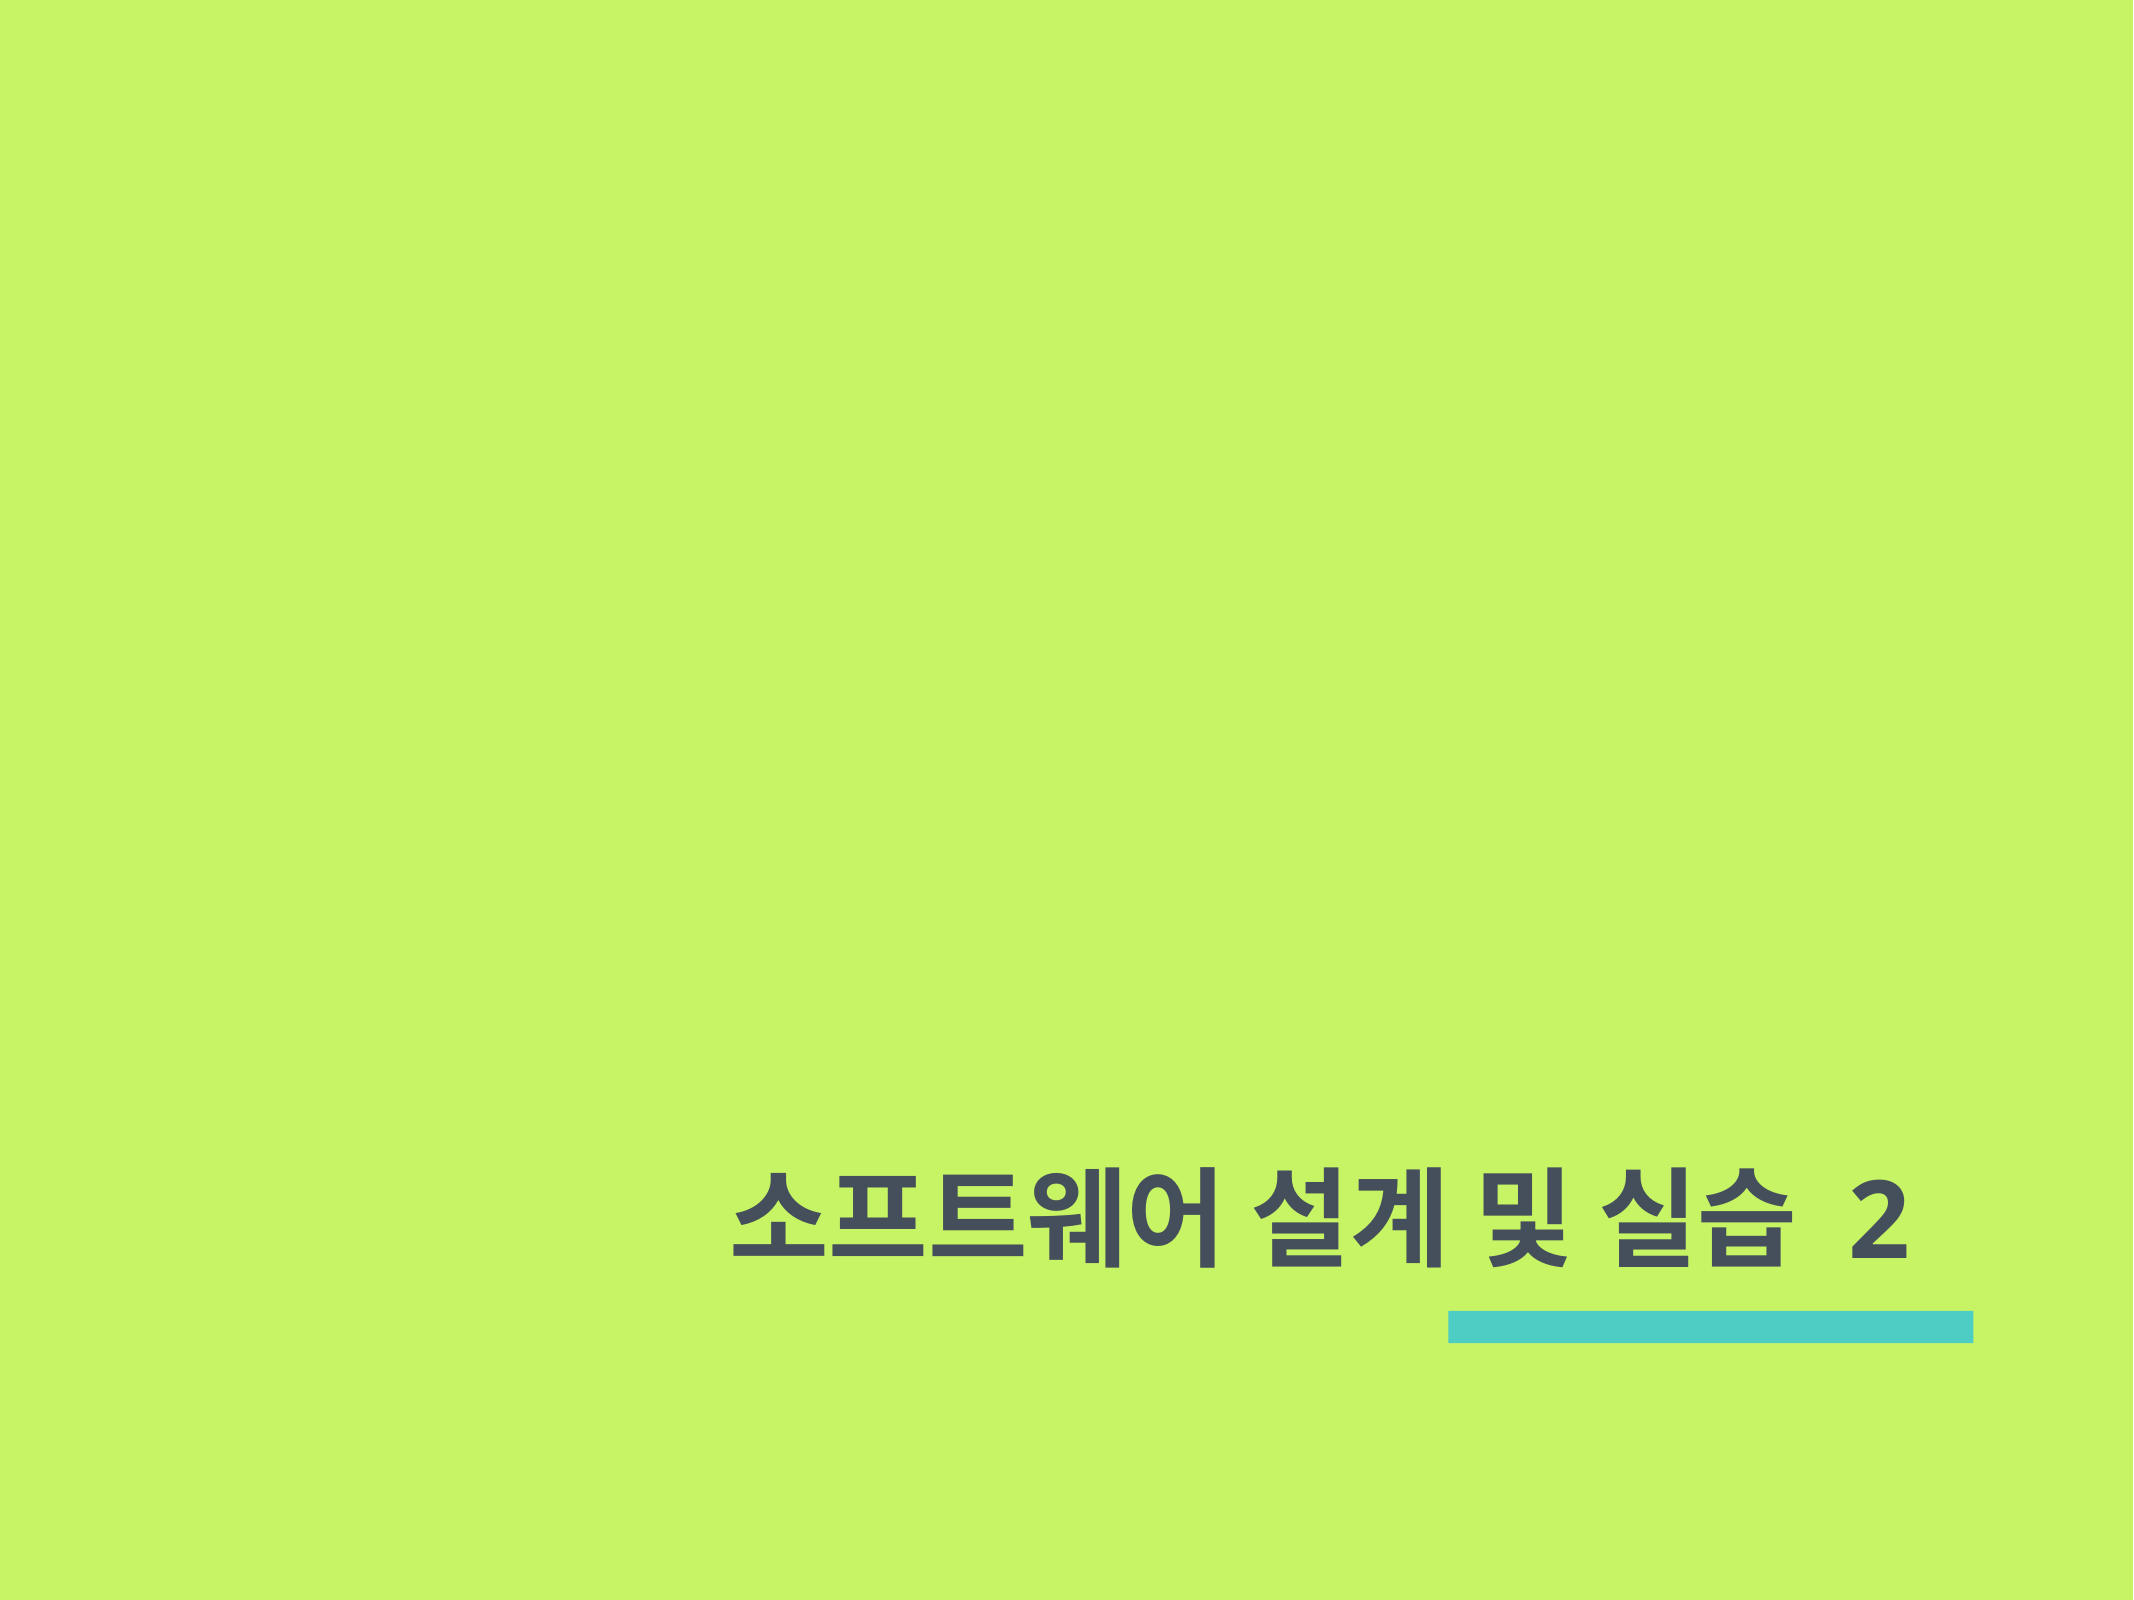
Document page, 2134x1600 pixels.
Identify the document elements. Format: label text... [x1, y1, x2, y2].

list 소프트웨어 설계 및 실습 2 [707, 1128, 2019, 1404]
